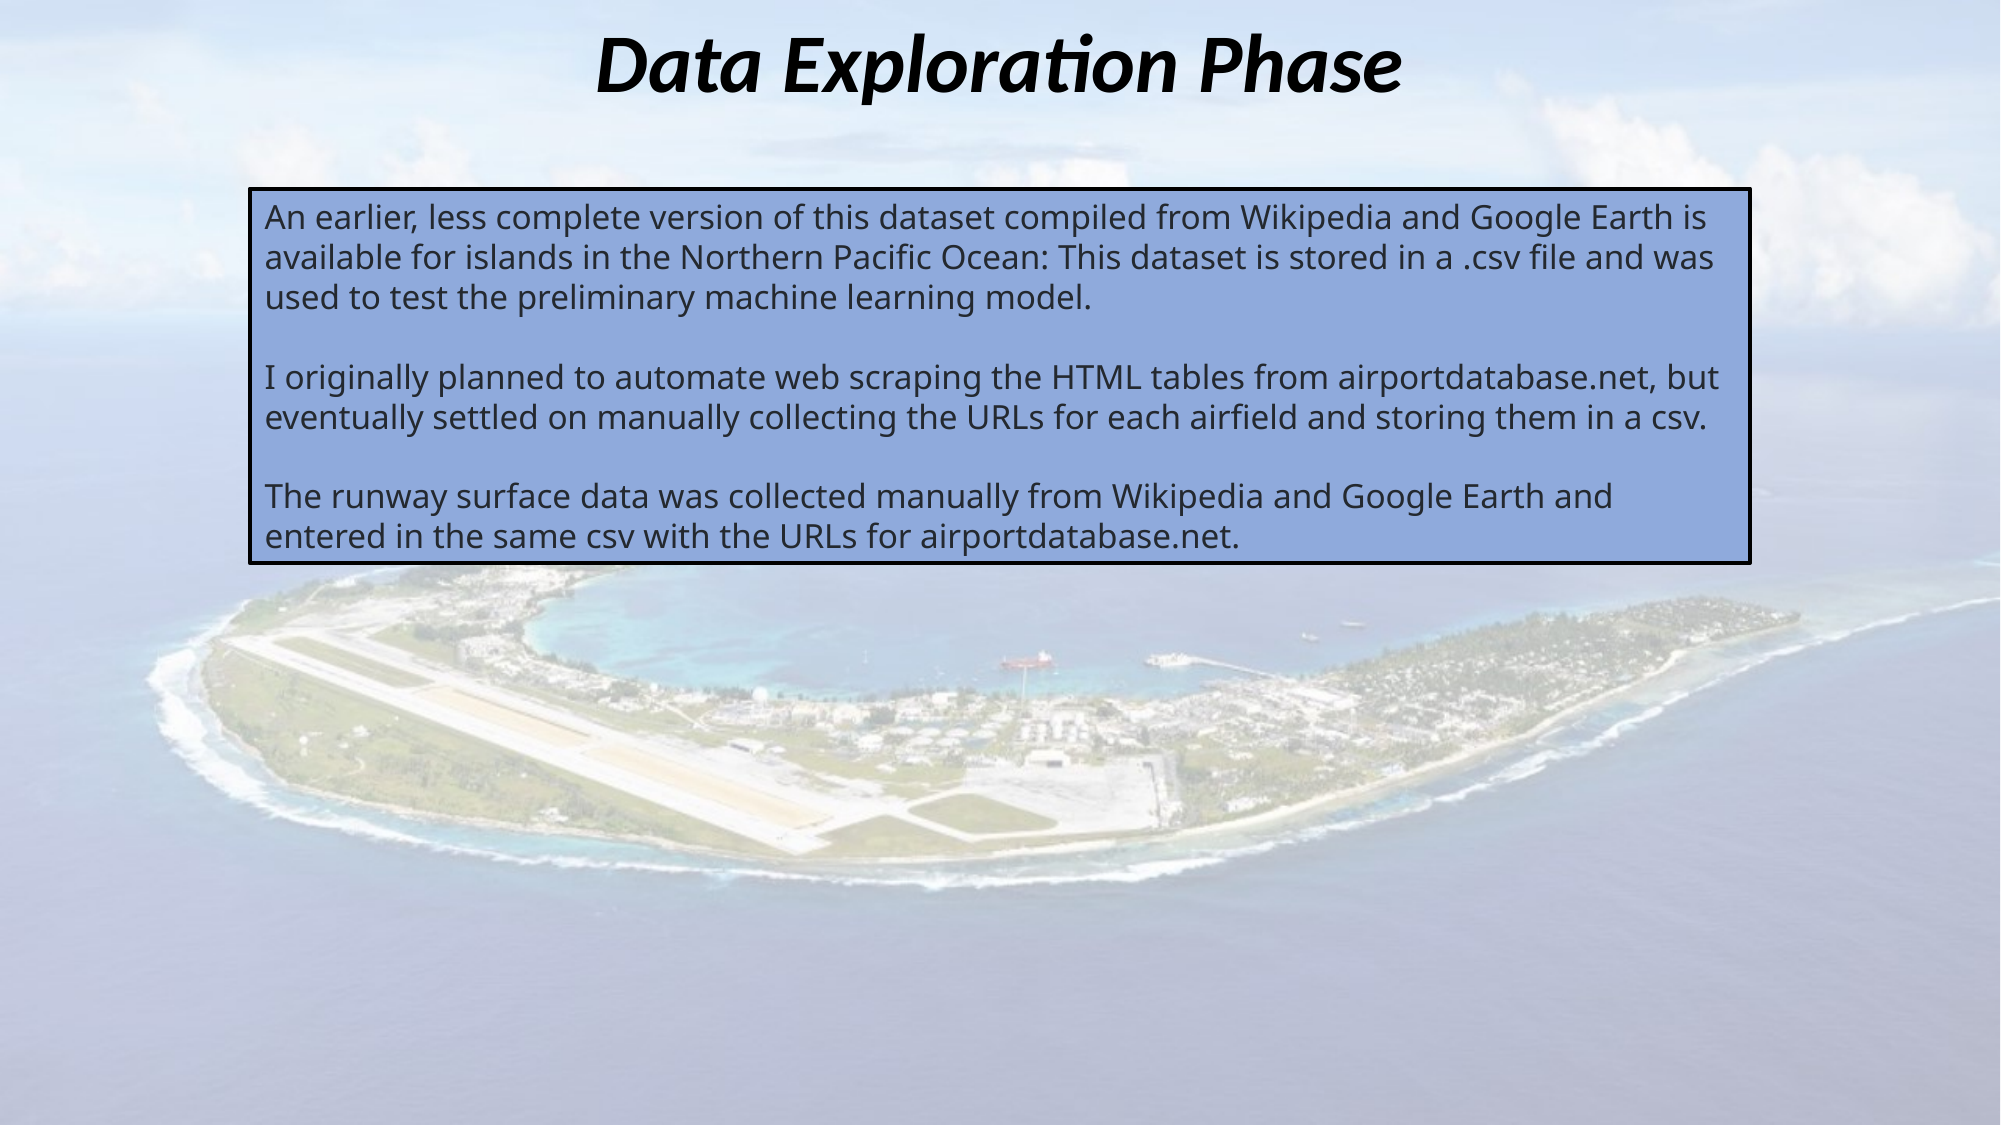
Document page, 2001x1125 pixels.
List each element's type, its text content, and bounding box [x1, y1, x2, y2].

text_box An earlier, less complete version of this dataset compiled from Wikipedia and Google Earth is available for islands in the Northern Pacific Ocean: This dataset is stored in a .csv file and was used to test the preliminary machine learning model. I originally planned to automate web scraping the HTML tables from airportdatabase.net, but eventually settled on manually collecting the URLs for each airfield and storing them in a csv. The runway surface data was collected manually from Wikipedia and Google Earth and entered in the same csv with the URLs for airportdatabase.net. [249, 188, 1750, 563]
picture [0, 0, 2001, 1125]
text_box Data Exploration Phase [580, 1, 1420, 117]
